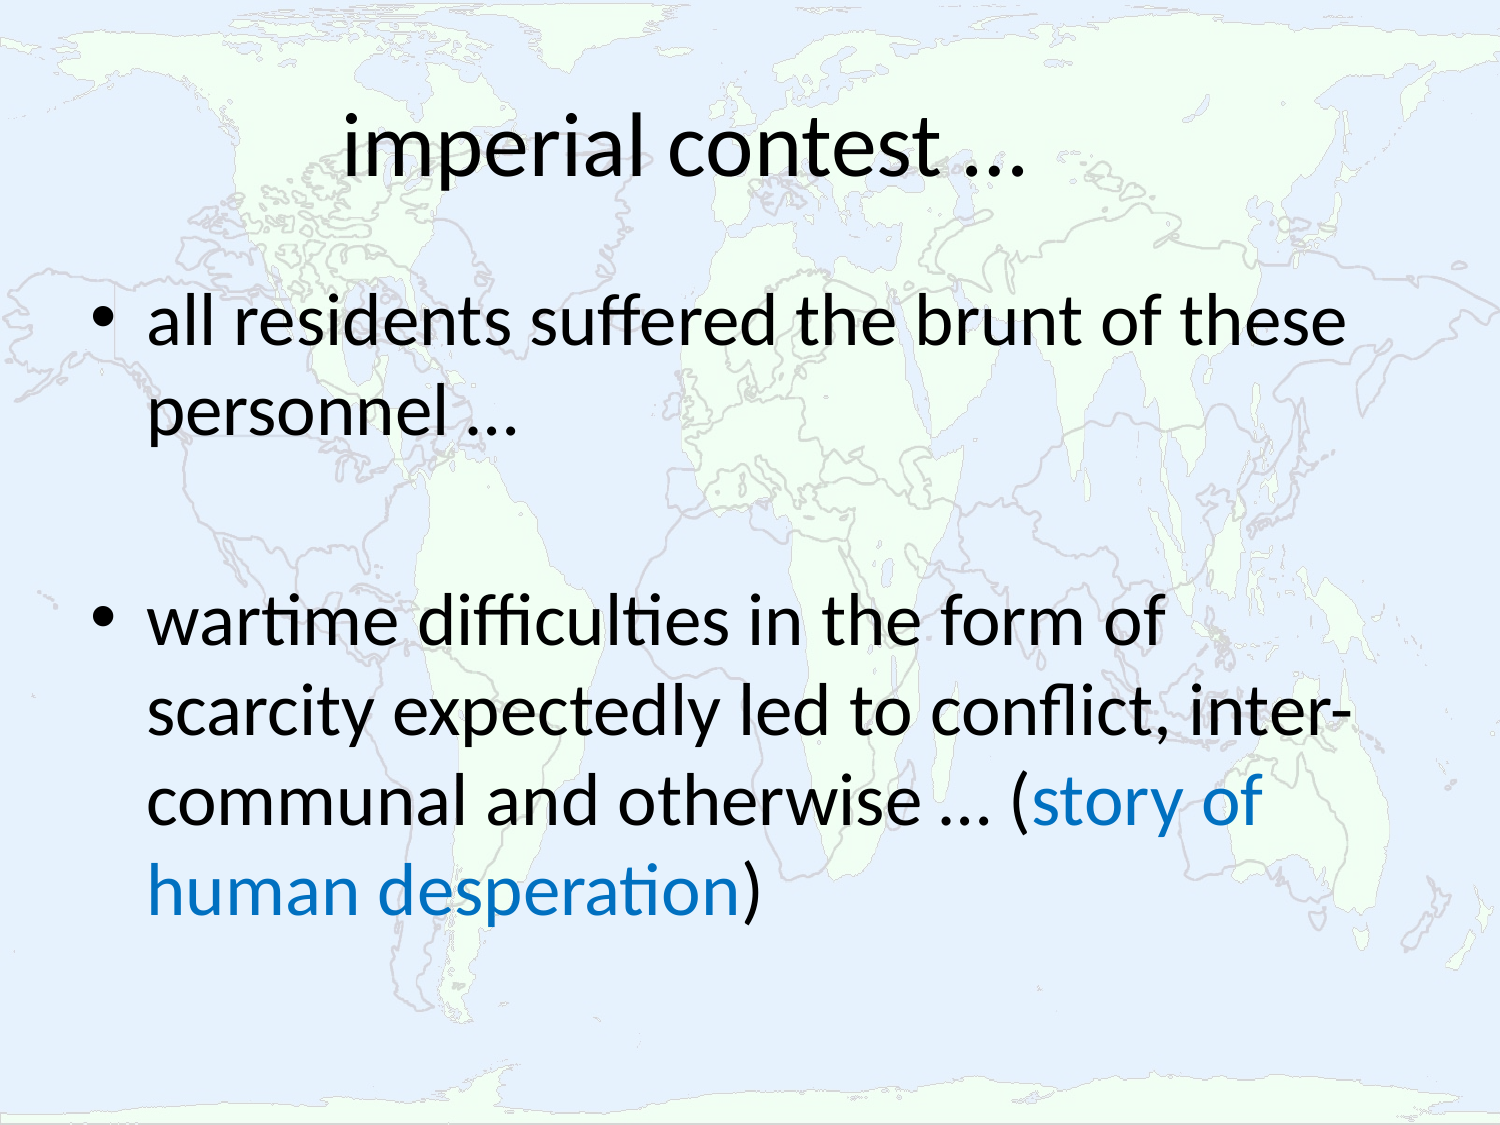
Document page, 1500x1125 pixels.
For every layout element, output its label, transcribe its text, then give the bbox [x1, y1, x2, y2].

list all residents suffered the brunt of these personnel … wartime difficulties in the form of scarcity expectedly led to conflict, inter-communal and otherwise … (story of human desperation) [75, 262, 1425, 1005]
title imperial contest … [94, 30, 1295, 249]
